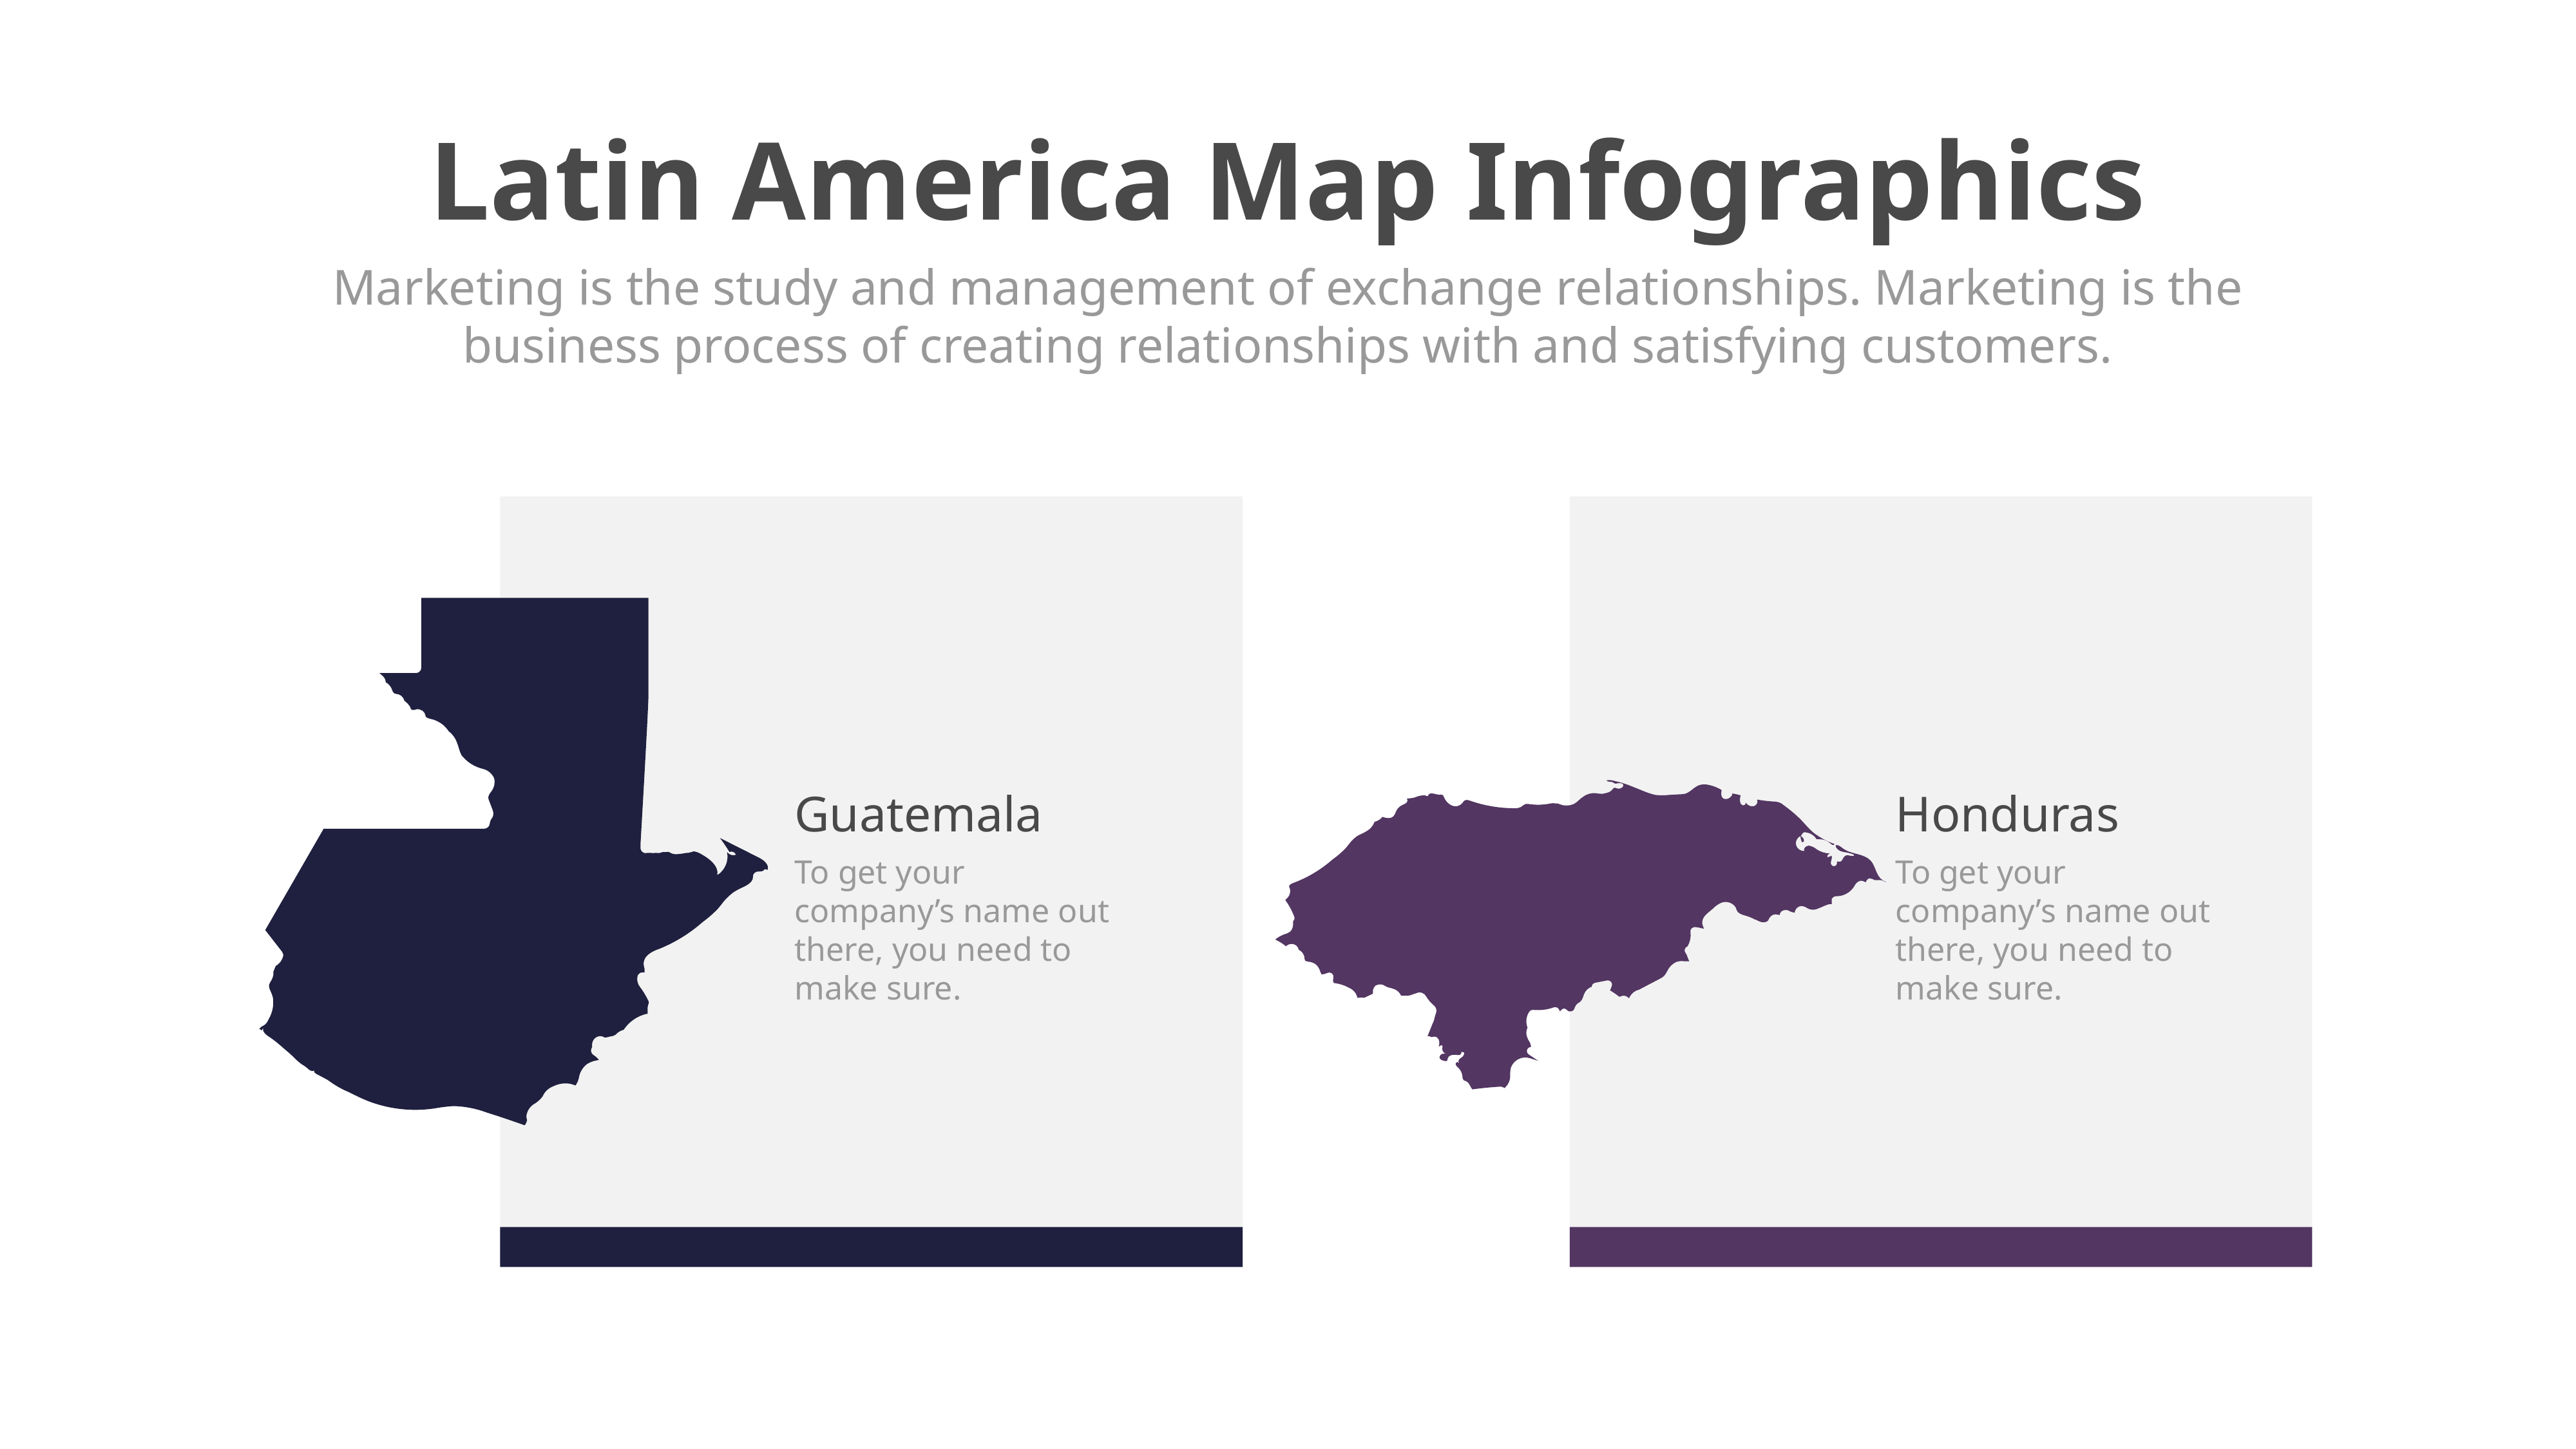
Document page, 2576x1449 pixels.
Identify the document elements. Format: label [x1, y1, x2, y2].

text_box [1275, 780, 1886, 1090]
text_box [499, 1226, 1243, 1267]
text_box [1569, 496, 2313, 1226]
text_box [785, 778, 1126, 974]
text_box [1569, 1226, 2313, 1267]
text_box [259, 598, 768, 1126]
text_box [281, 108, 2295, 379]
text_box [1886, 778, 2227, 974]
text_box [499, 496, 1243, 1226]
